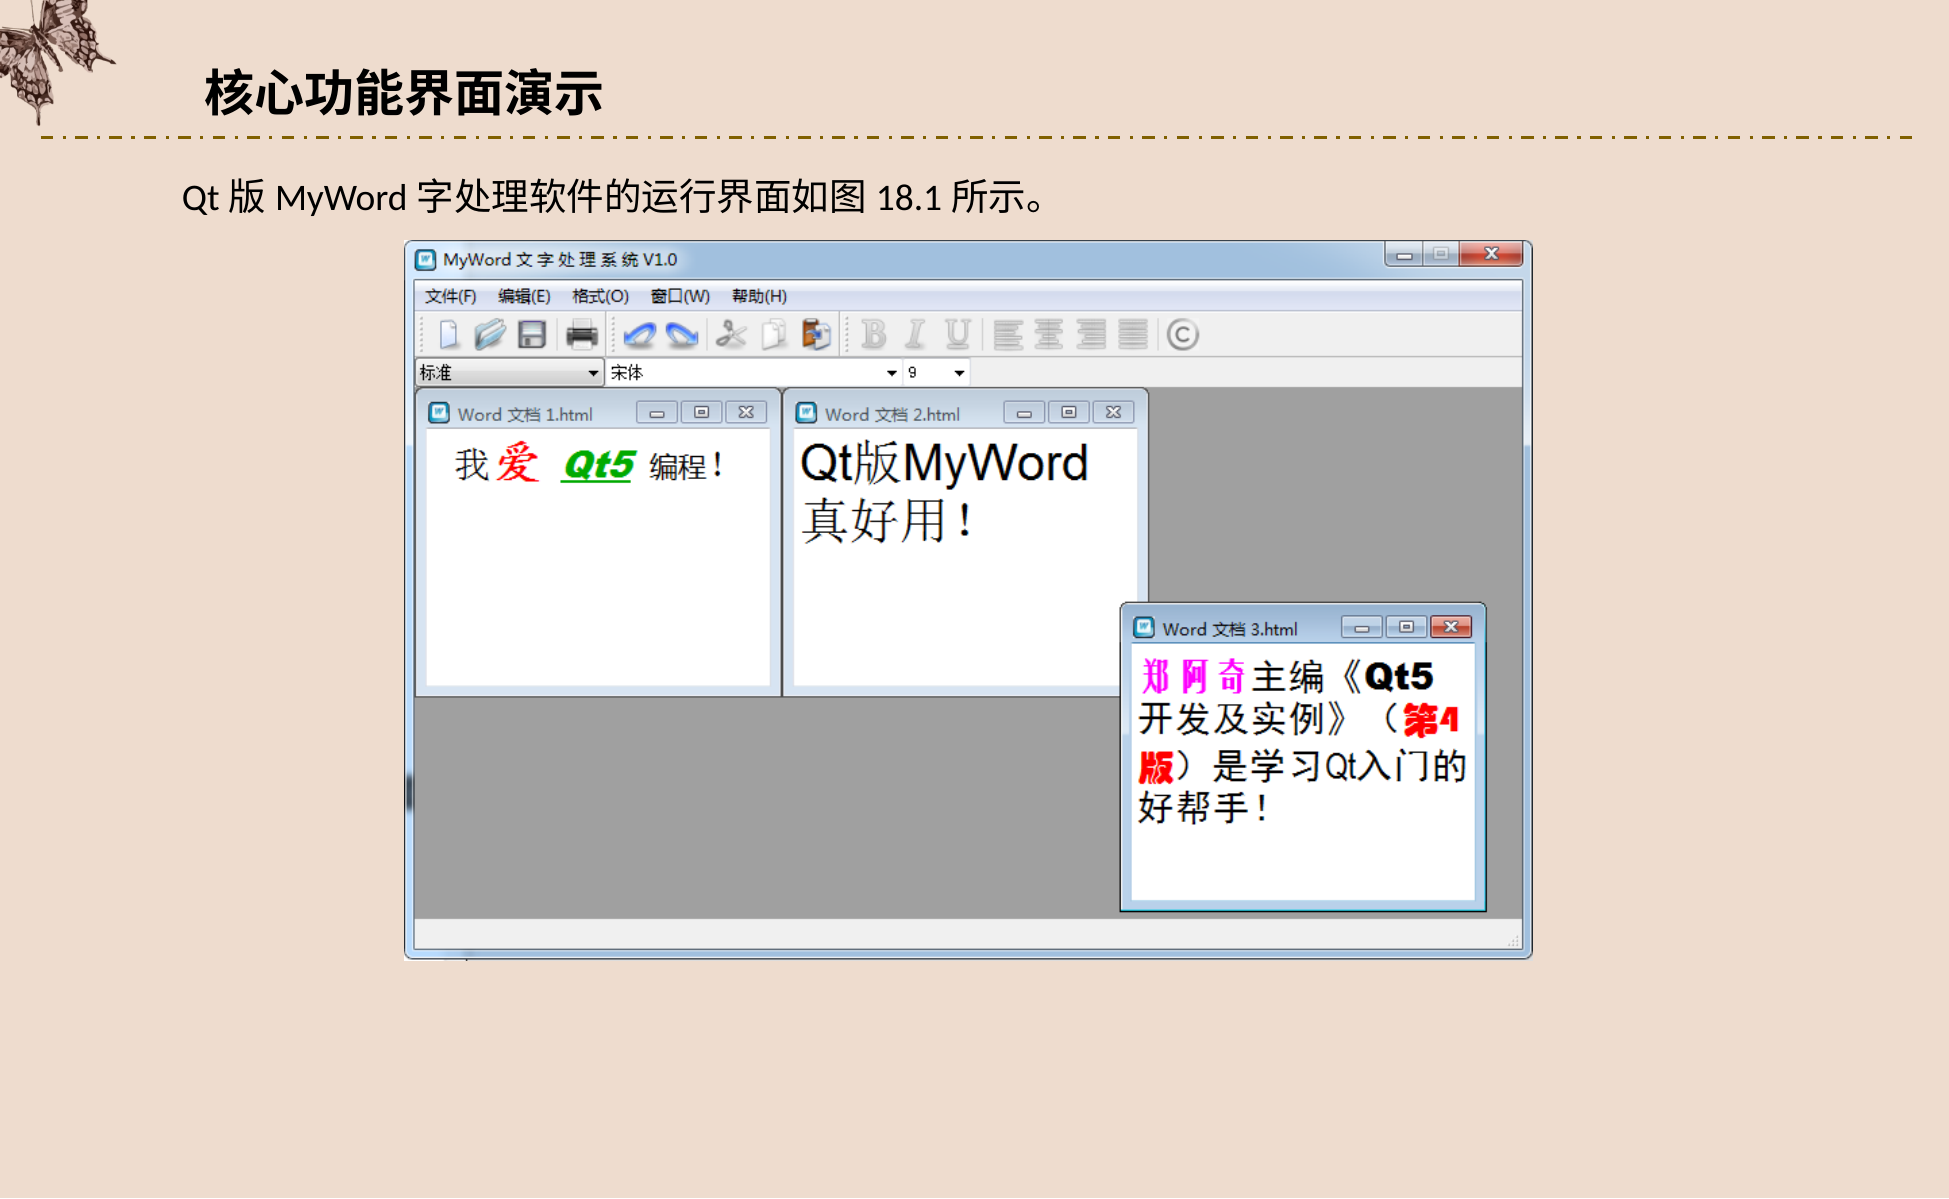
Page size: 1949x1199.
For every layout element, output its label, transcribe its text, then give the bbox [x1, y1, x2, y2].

text_box 核心功能界面演示 [189, 53, 620, 129]
picture [404, 240, 1533, 961]
picture [0, 0, 142, 138]
text_box Qt版MyWord字处理软件的运行界面如图18.1所示。 [167, 165, 1079, 225]
